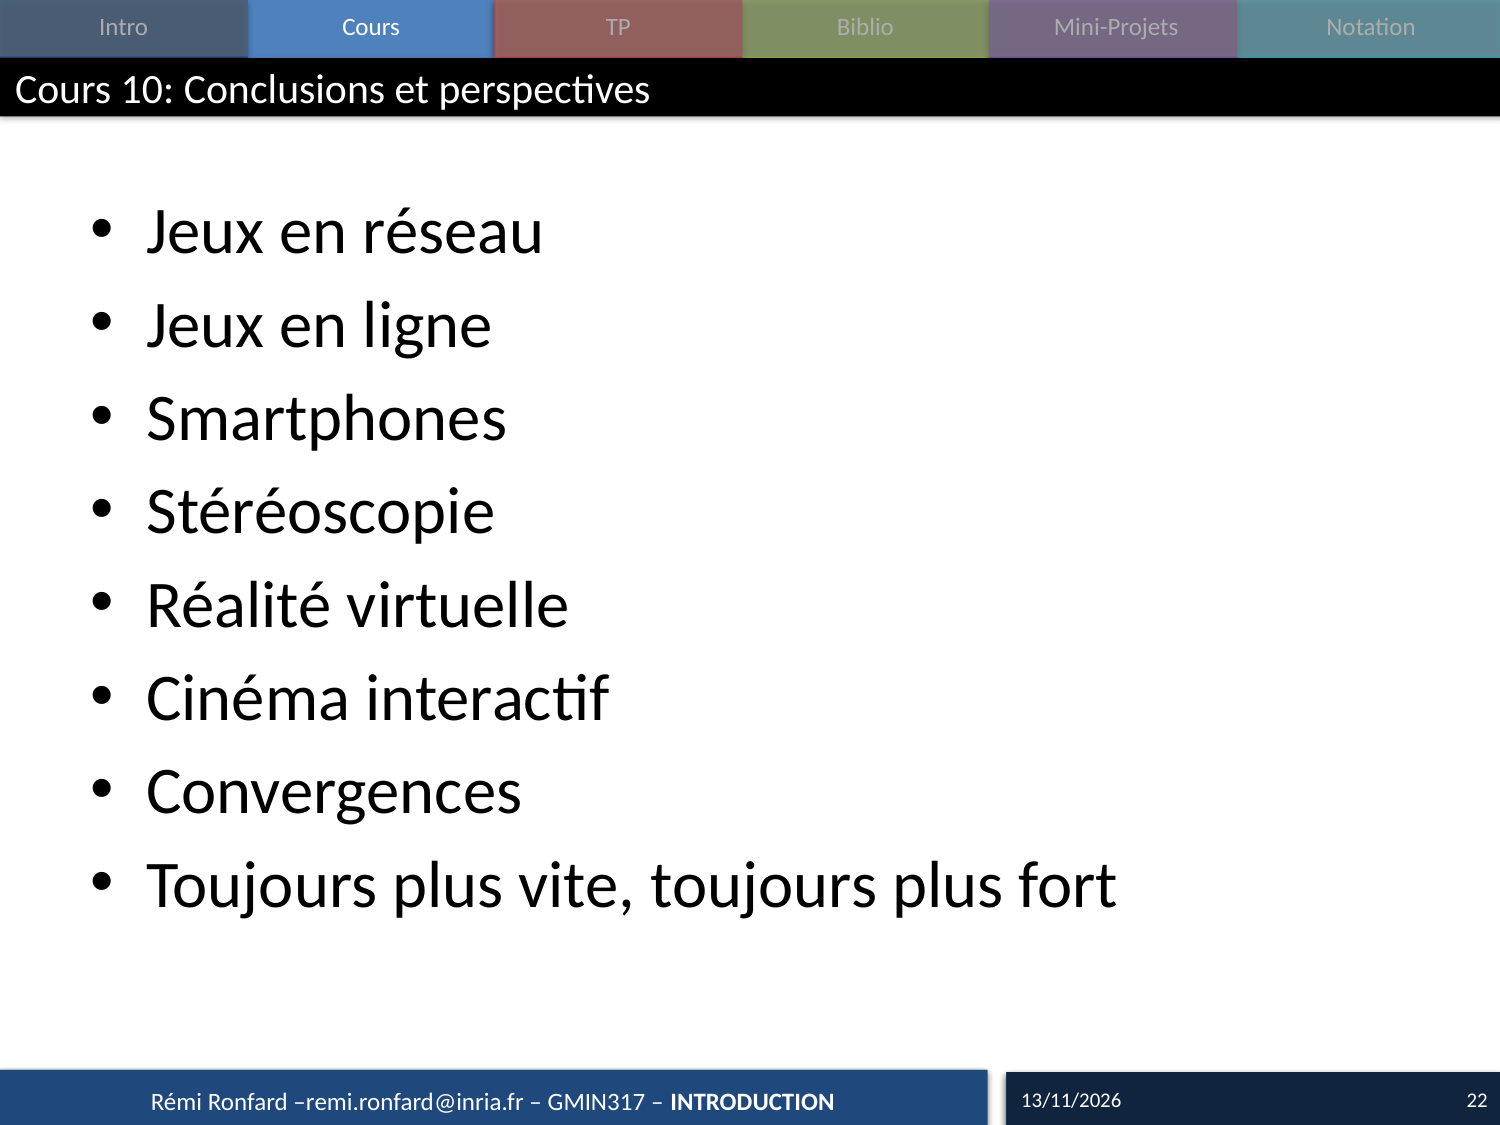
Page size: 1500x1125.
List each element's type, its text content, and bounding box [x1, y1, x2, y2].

list Jeux en réseau Jeux en ligne Smartphones Stéréoscopie Réalité virtuelle Cinéma interactif Convergences Toujours plus vite, toujours plus fort [75, 179, 1425, 1005]
slide_number 22 [1153, 1071, 1500, 1125]
title Cours 10: Conclusions et perspectives [0, 58, 1500, 117]
footer Rémi Ronfard –remi.ronfard@inria.fr – GMIN317 – INTRODUCTION [0, 1072, 988, 1125]
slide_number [1006, 1070, 1153, 1125]
